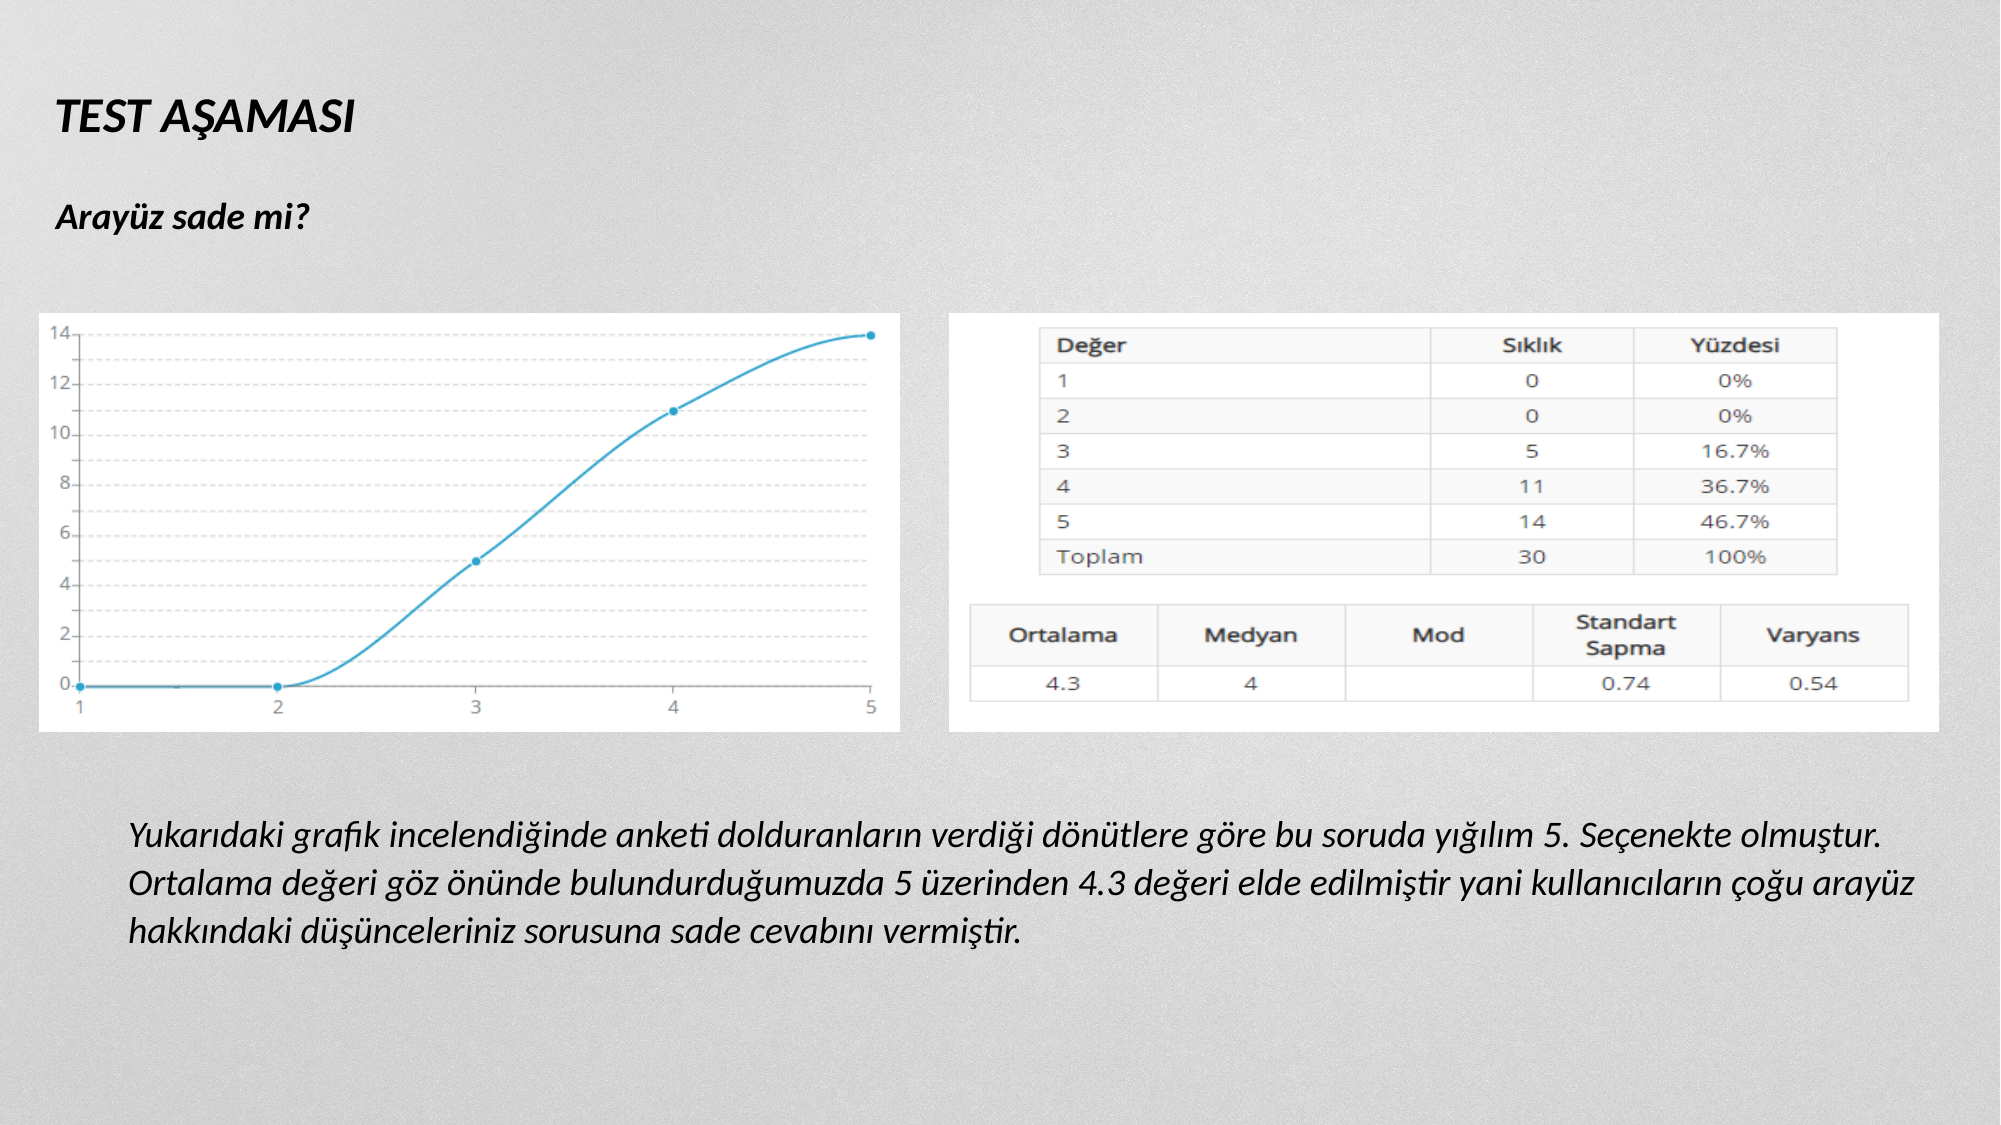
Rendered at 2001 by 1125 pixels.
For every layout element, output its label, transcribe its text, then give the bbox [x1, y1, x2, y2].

picture [0, 0, 2001, 1125]
text_box Yukarıdaki grafik incelendiğinde anketi dolduranların verdiği dönütlere göre bu soruda yığılım 5. Seçenekte olmuştur. Ortalama değeri göz önünde bulundurduğumuzda 5 üzerinden 4.3 değeri elde edilmiştir yani kullanıcıların çoğu arayüz hakkındaki düşünceleriniz sorusuna sade cevabını vermiştir. [39, 799, 1939, 959]
text_box Arayüz sade mi? [41, 184, 326, 245]
text_box TEST AŞAMASI [39, 74, 842, 150]
